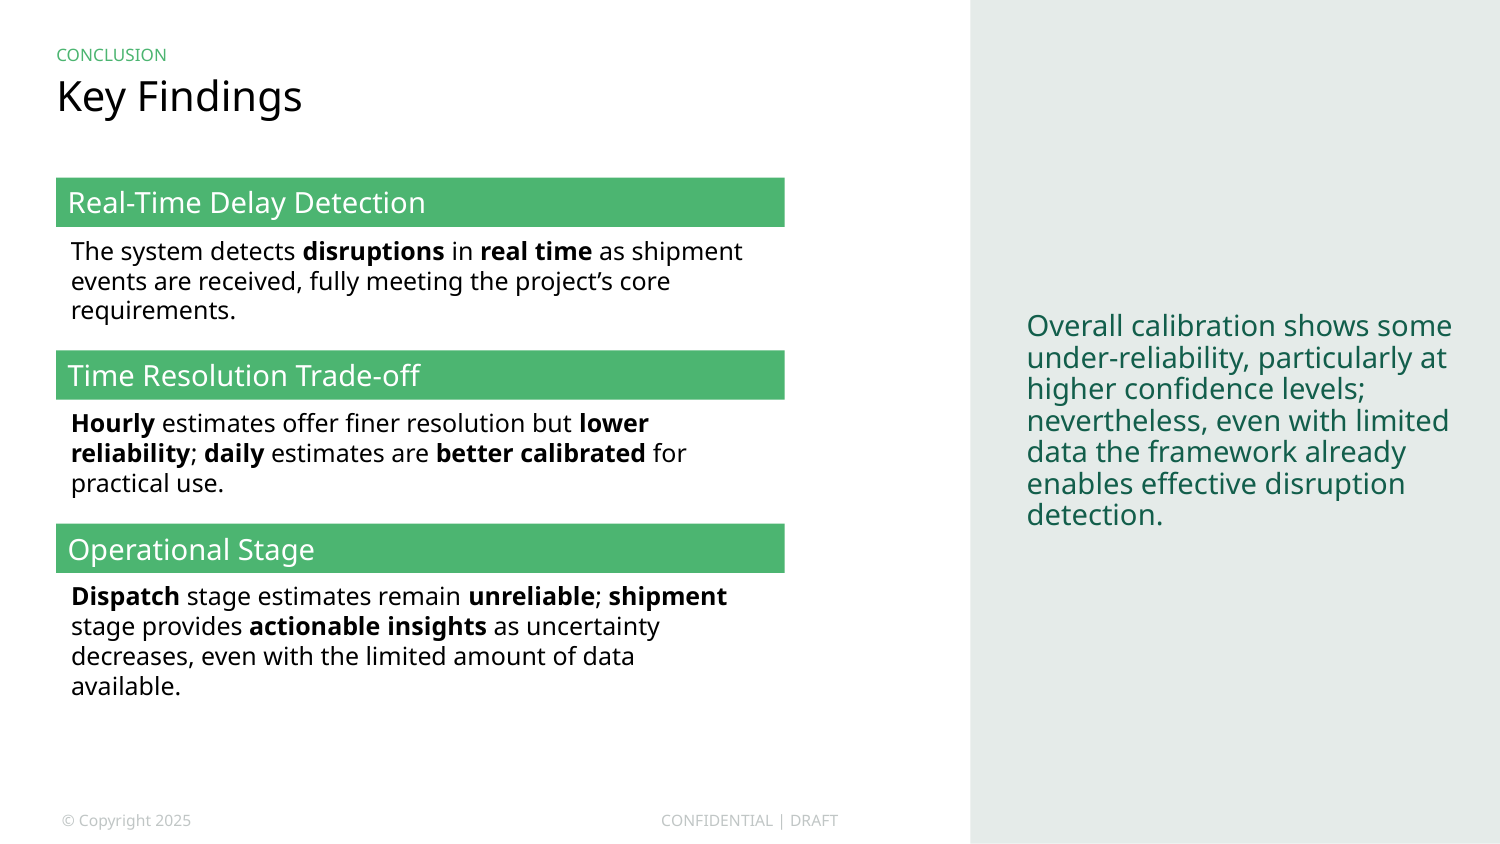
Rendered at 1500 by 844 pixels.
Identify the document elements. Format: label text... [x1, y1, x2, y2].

text_box Overall calibration shows some under-reliability, particularly at higher confidence levels; nevertheless, even with limited data the framework already enables effective disruption detection. [970, 0, 1500, 844]
text_box conclusion [56, 41, 970, 68]
text_box The system detects disruptions in real time as shipment events are received, fully meeting the project’s core requirements. [56, 227, 785, 333]
text_box Dispatch stage estimates remain unreliable; shipment stage provides actionable insights as uncertainty decreases, even with the limited amount of data available. [56, 573, 760, 708]
text_box Real-Time Delay Detection [56, 177, 785, 227]
text_box Time Resolution Trade-off [56, 350, 785, 399]
text_box Hourly estimates offer finer resolution but lower reliability; daily estimates are better calibrated for practical use. [56, 399, 785, 505]
text_box Operational Stage [56, 523, 785, 573]
title Key Findings [56, 68, 970, 129]
